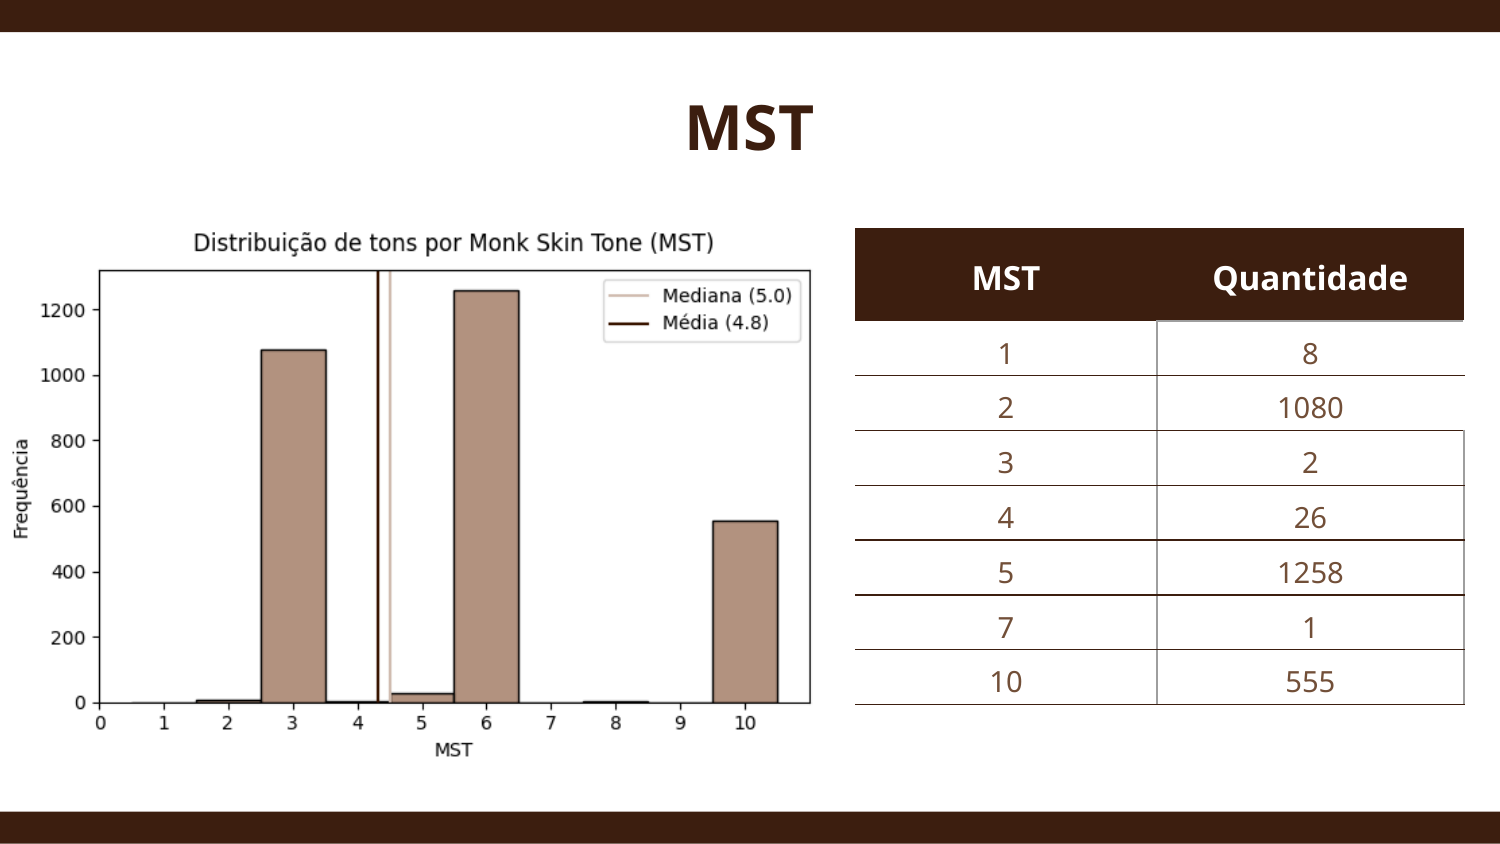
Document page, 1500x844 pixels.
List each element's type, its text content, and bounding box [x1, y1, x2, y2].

text_box [0, 0, 1500, 33]
table_cell 10 [855, 650, 1156, 704]
table_cell 7 [855, 596, 1156, 649]
table_cell 1 [855, 321, 1156, 375]
table_cell 1258 [1158, 541, 1463, 594]
table_header Quantidade [1157, 228, 1464, 320]
text_box [0, 811, 1500, 844]
table_cell 8 [1158, 322, 1463, 375]
table_cell 4 [855, 486, 1156, 539]
table_cell 555 [1158, 650, 1463, 704]
table_cell 2 [855, 376, 1156, 430]
table_cell 5 [855, 541, 1156, 594]
table_cell 1 [1158, 596, 1463, 649]
table_header MST [855, 228, 1157, 321]
table_cell 26 [1158, 486, 1463, 539]
table_cell 2 [1158, 431, 1463, 485]
table_cell 1080 [1158, 376, 1463, 430]
title MST [51, 72, 1449, 167]
table_cell 3 [855, 431, 1156, 485]
picture [6, 227, 815, 767]
